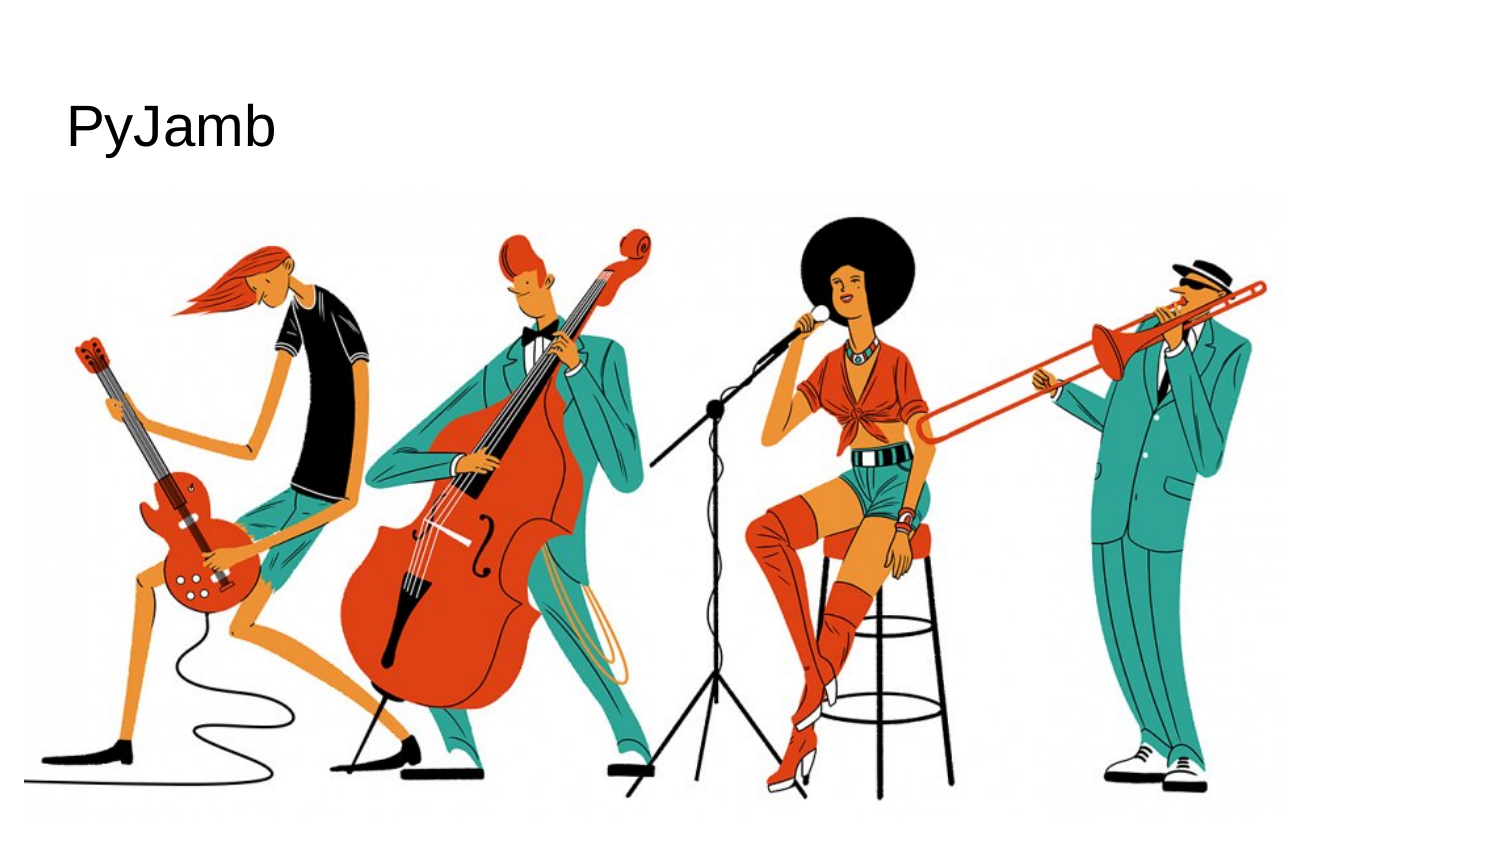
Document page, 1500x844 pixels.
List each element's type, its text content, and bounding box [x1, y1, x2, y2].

title PyJamb [51, 72, 1449, 167]
picture [24, 191, 1284, 819]
